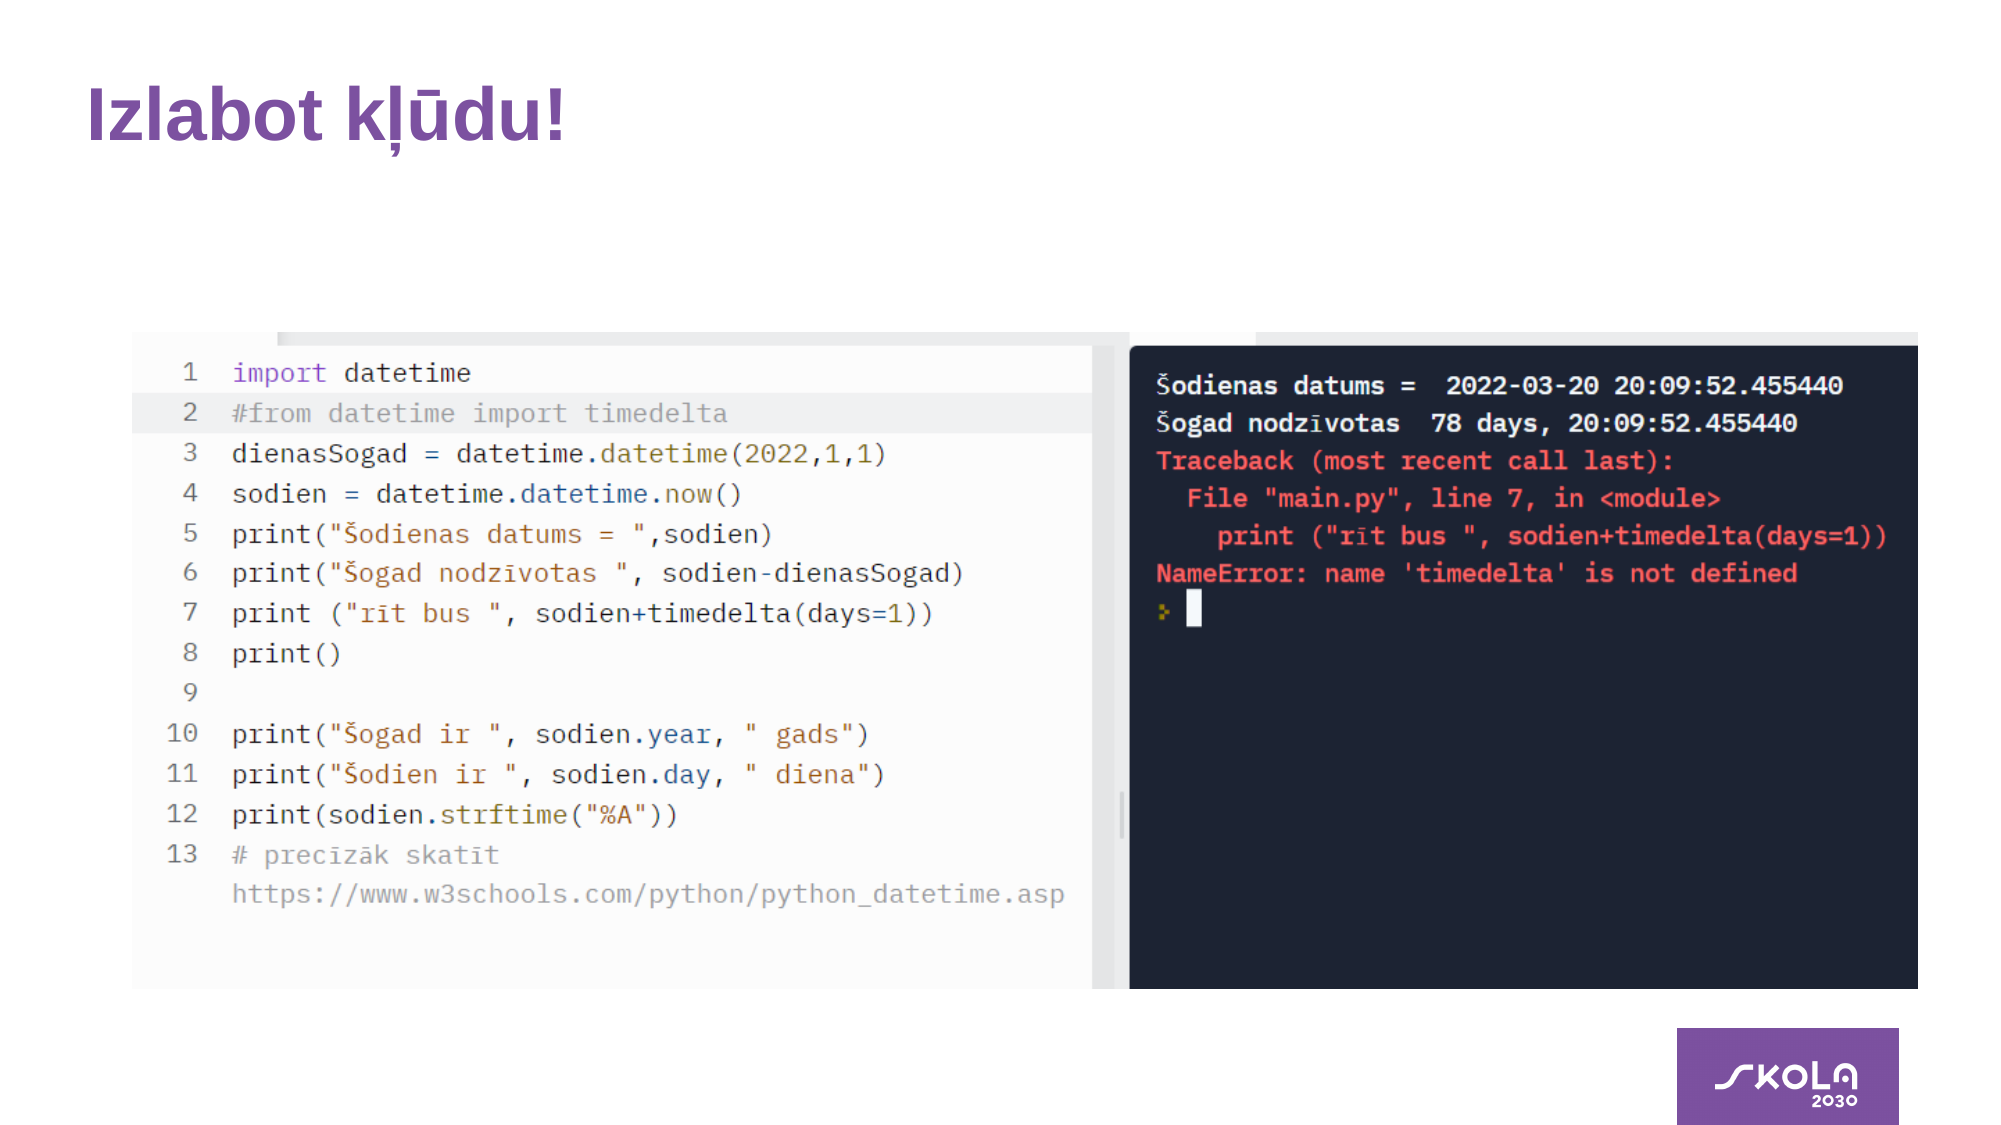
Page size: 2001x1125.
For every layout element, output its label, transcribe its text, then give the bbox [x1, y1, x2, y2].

picture [1677, 1028, 1899, 1125]
picture [132, 332, 1918, 989]
title Izlabot kļūdu! [71, 68, 1630, 238]
